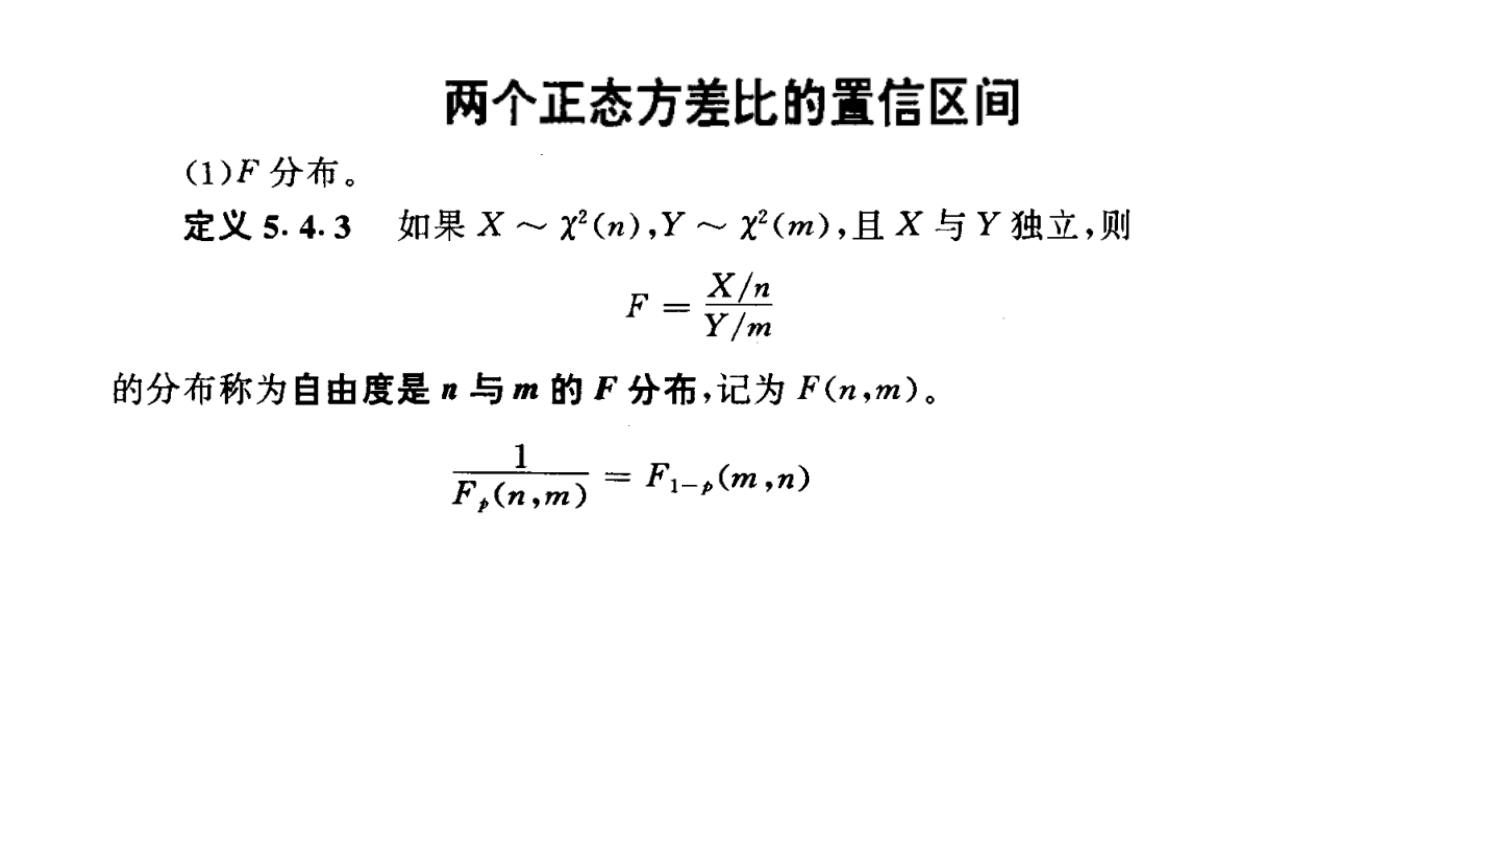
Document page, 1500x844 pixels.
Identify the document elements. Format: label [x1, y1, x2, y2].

picture [104, 424, 1340, 530]
picture [72, 151, 1417, 418]
picture [397, 55, 1104, 131]
